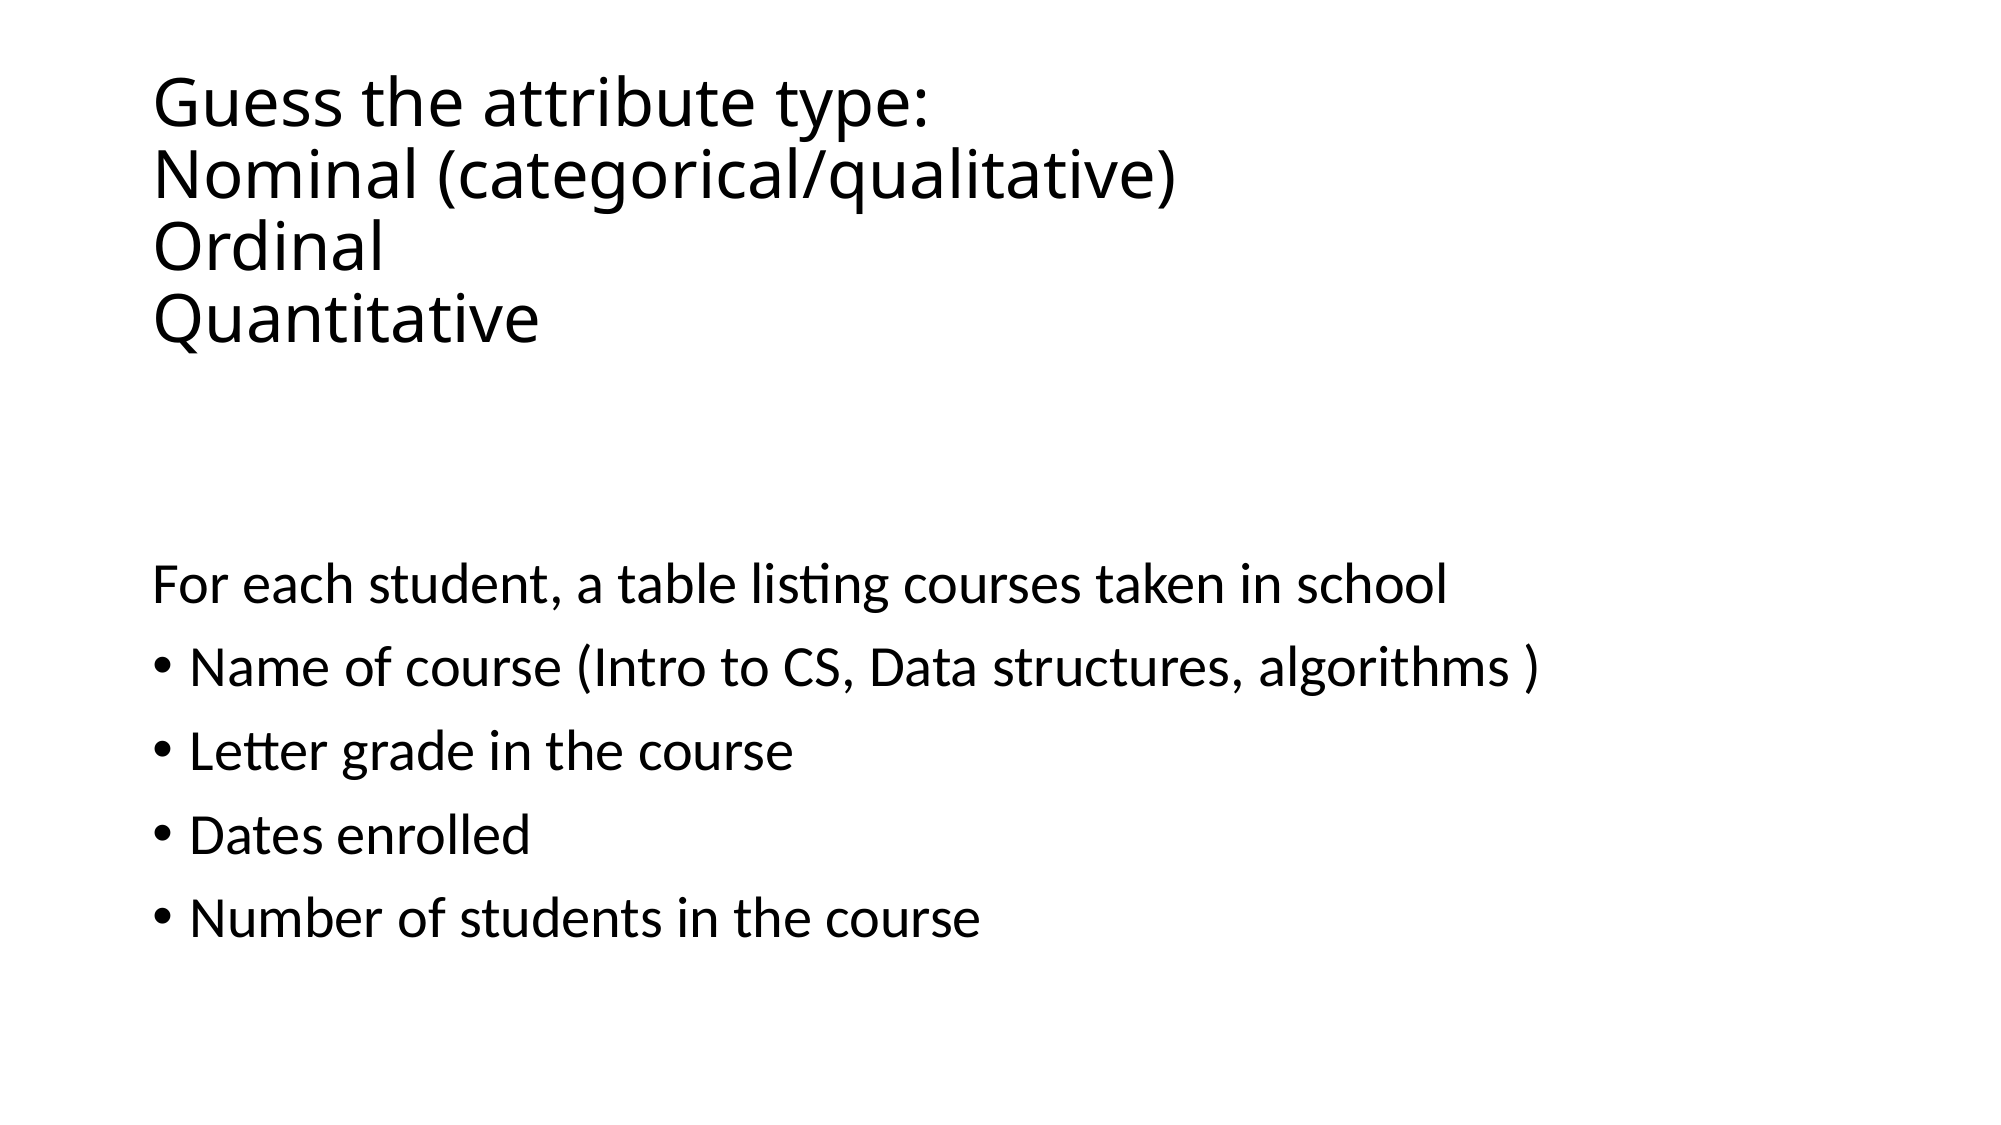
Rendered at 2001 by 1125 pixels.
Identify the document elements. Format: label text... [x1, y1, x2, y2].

list For each student, a table listing courses taken in school Name of course (Intro to CS, Data structures, algorithms ) Letter grade in the course Dates enrolled Number of students in the course [137, 545, 1863, 1014]
title Guess the attribute type: Nominal (categorical/qualitative) Ordinal Quantitative [137, 59, 1863, 366]
